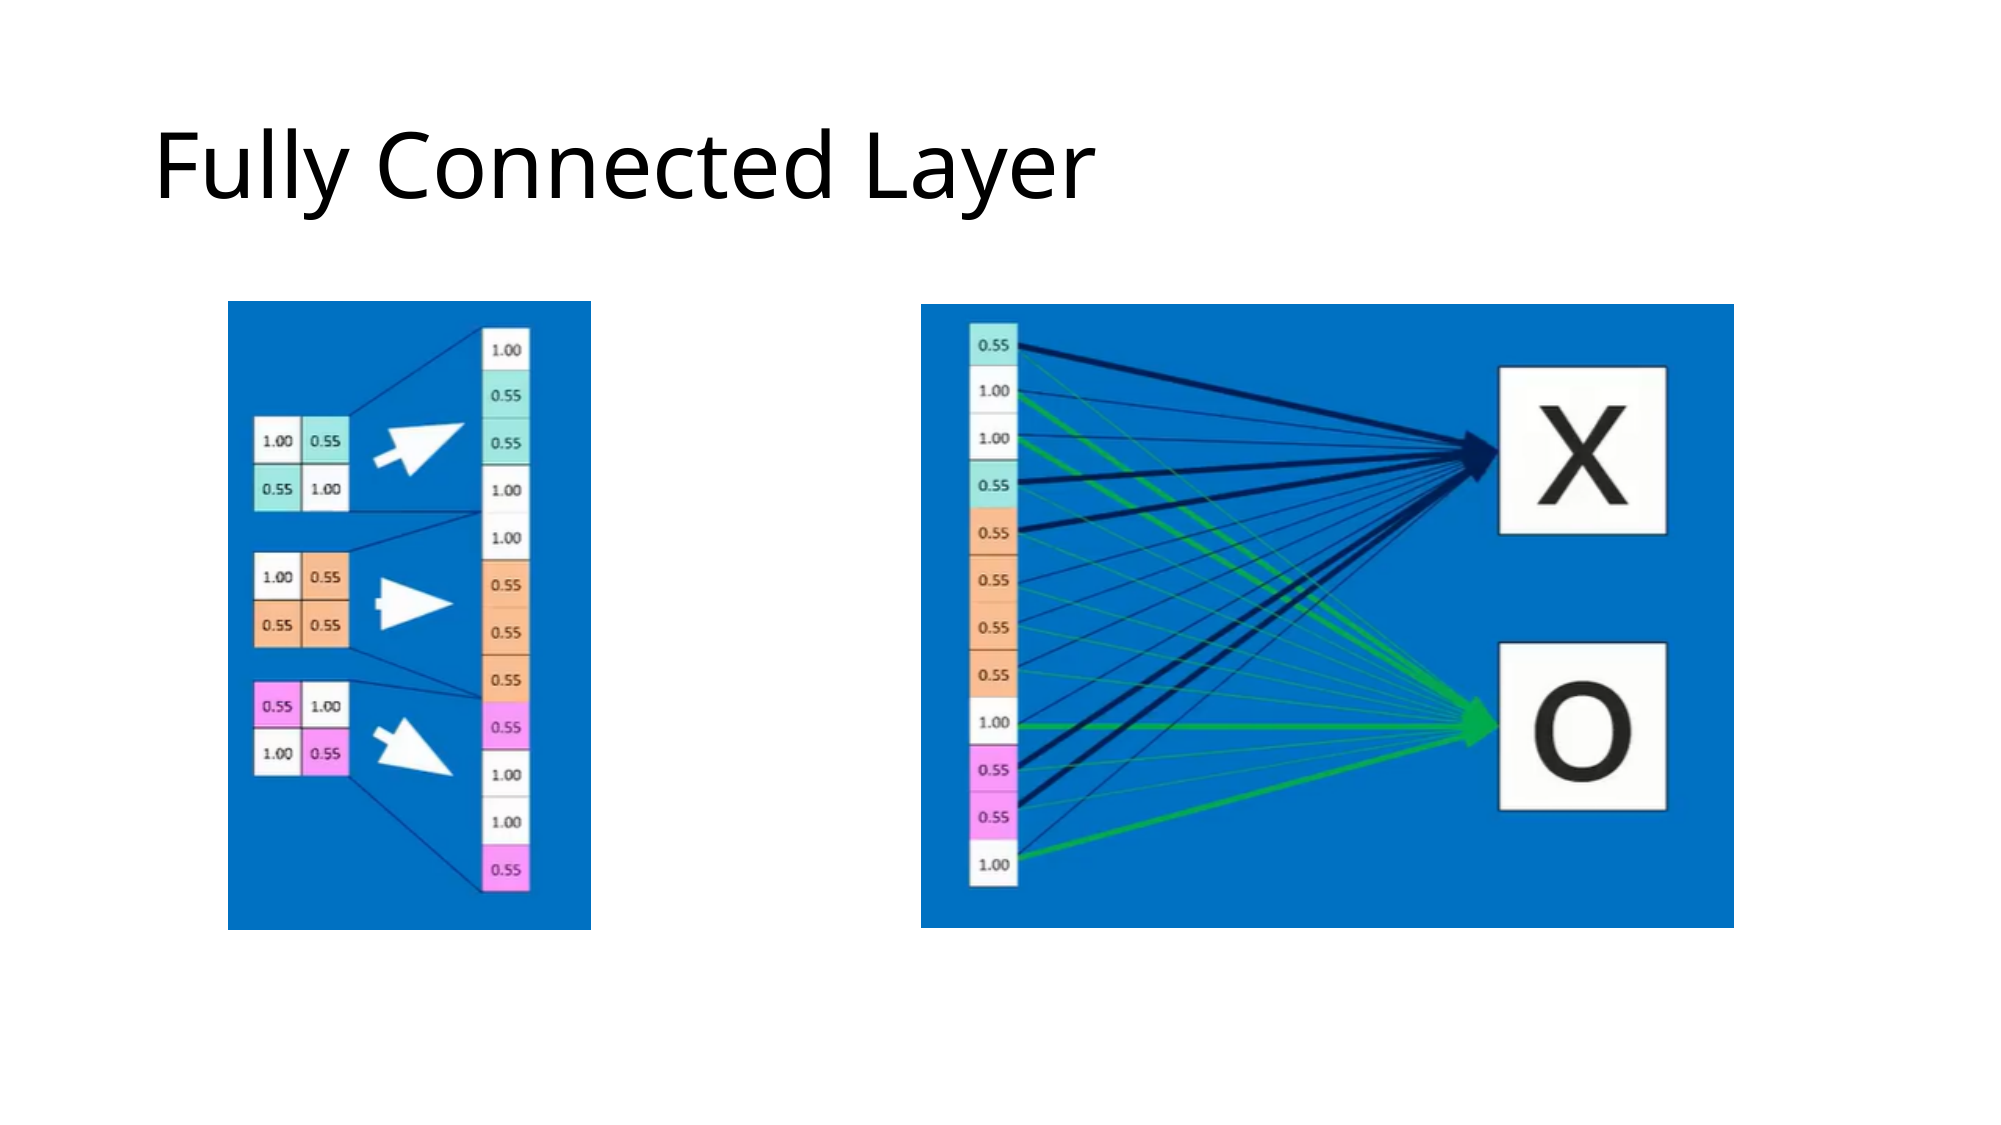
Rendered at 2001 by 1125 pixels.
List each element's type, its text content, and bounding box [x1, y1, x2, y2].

title Fully Connected Layer [137, 59, 1863, 278]
picture [920, 303, 1735, 929]
picture [227, 301, 591, 931]
